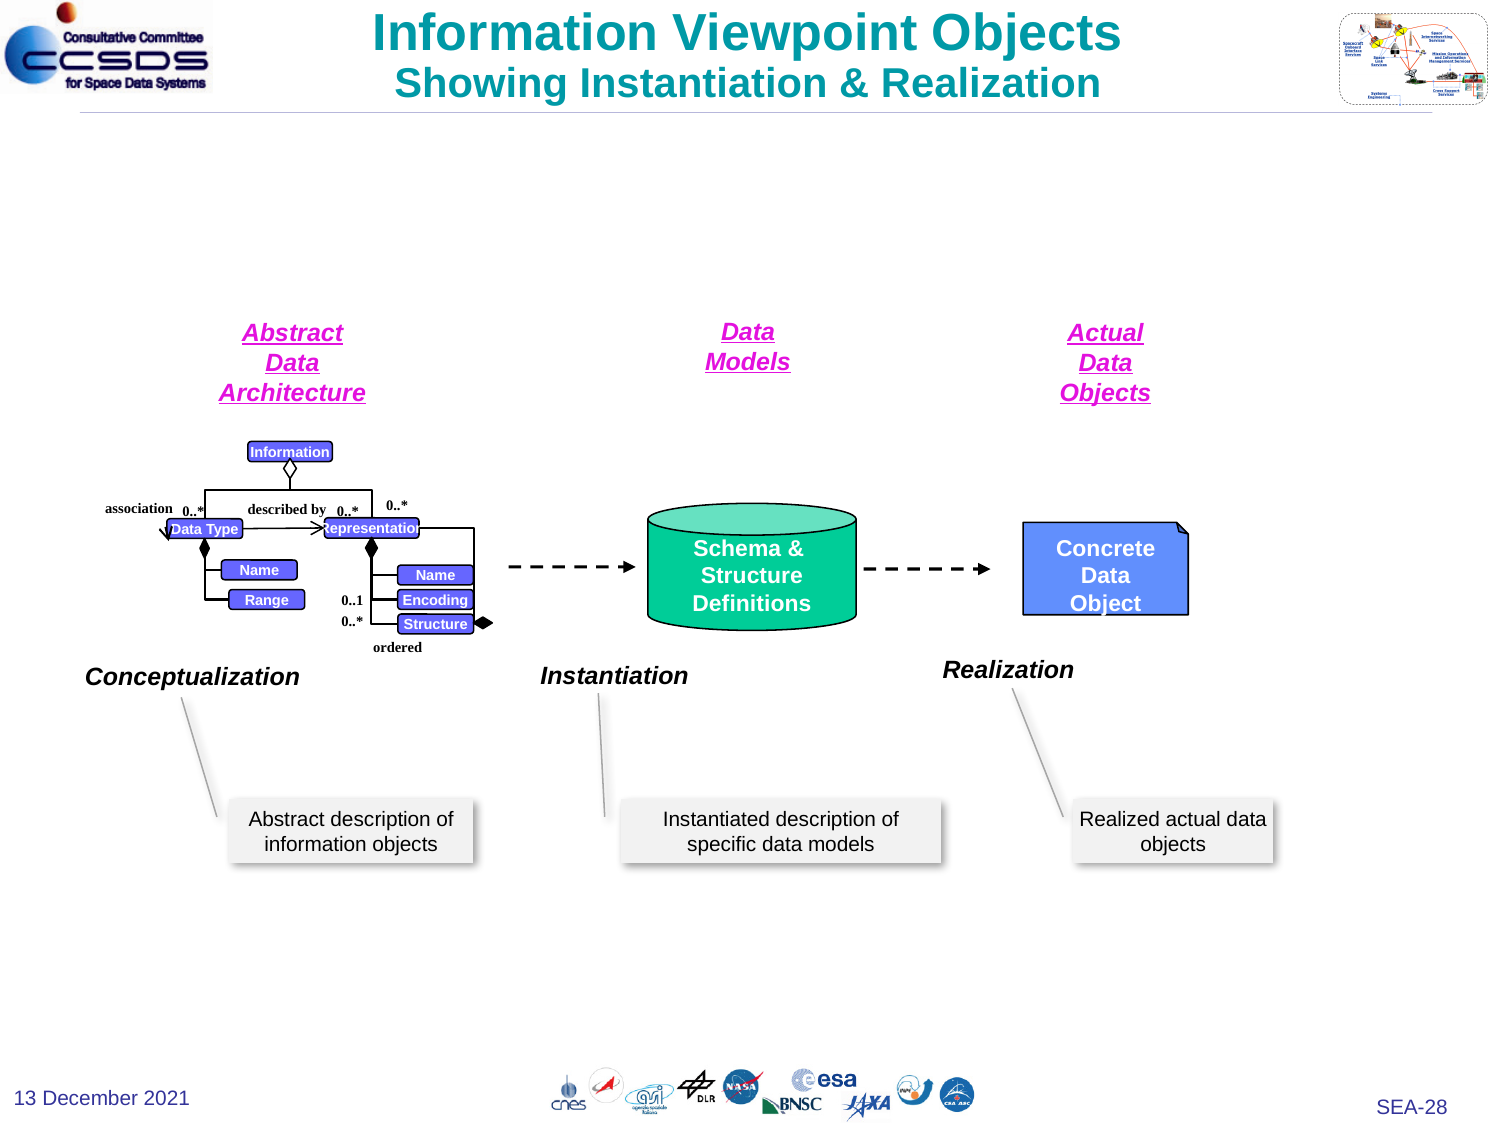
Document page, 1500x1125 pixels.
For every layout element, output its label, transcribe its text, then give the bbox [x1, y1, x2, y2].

picture [549, 1064, 975, 1125]
text_box Instantiated description of specific data models [621, 799, 941, 863]
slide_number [0, 1074, 285, 1120]
text_box Data Models [690, 308, 806, 384]
text_box Abstract Data Architecture [203, 309, 381, 414]
text_box Concrete Data Object [1023, 522, 1189, 615]
text_box [1177, 522, 1188, 533]
picture [1338, 12, 1488, 106]
text_box Schema & Structure Definitions [647, 503, 857, 631]
text_box Abstract description of information objects [229, 799, 473, 863]
text_box Information Viewpoint Objects Showing Instantiation & Realization [334, 0, 1162, 127]
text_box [96, 441, 493, 662]
picture [0, 0, 213, 94]
text_box [974, 562, 991, 576]
text_box Actual Data Objects [1044, 309, 1167, 414]
text_box Instantiation [525, 652, 705, 697]
text_box Realization [927, 645, 1090, 691]
text_box Conceptualization [70, 652, 316, 698]
text_box [619, 560, 636, 574]
text_box Realized actual data objects [1073, 799, 1273, 863]
